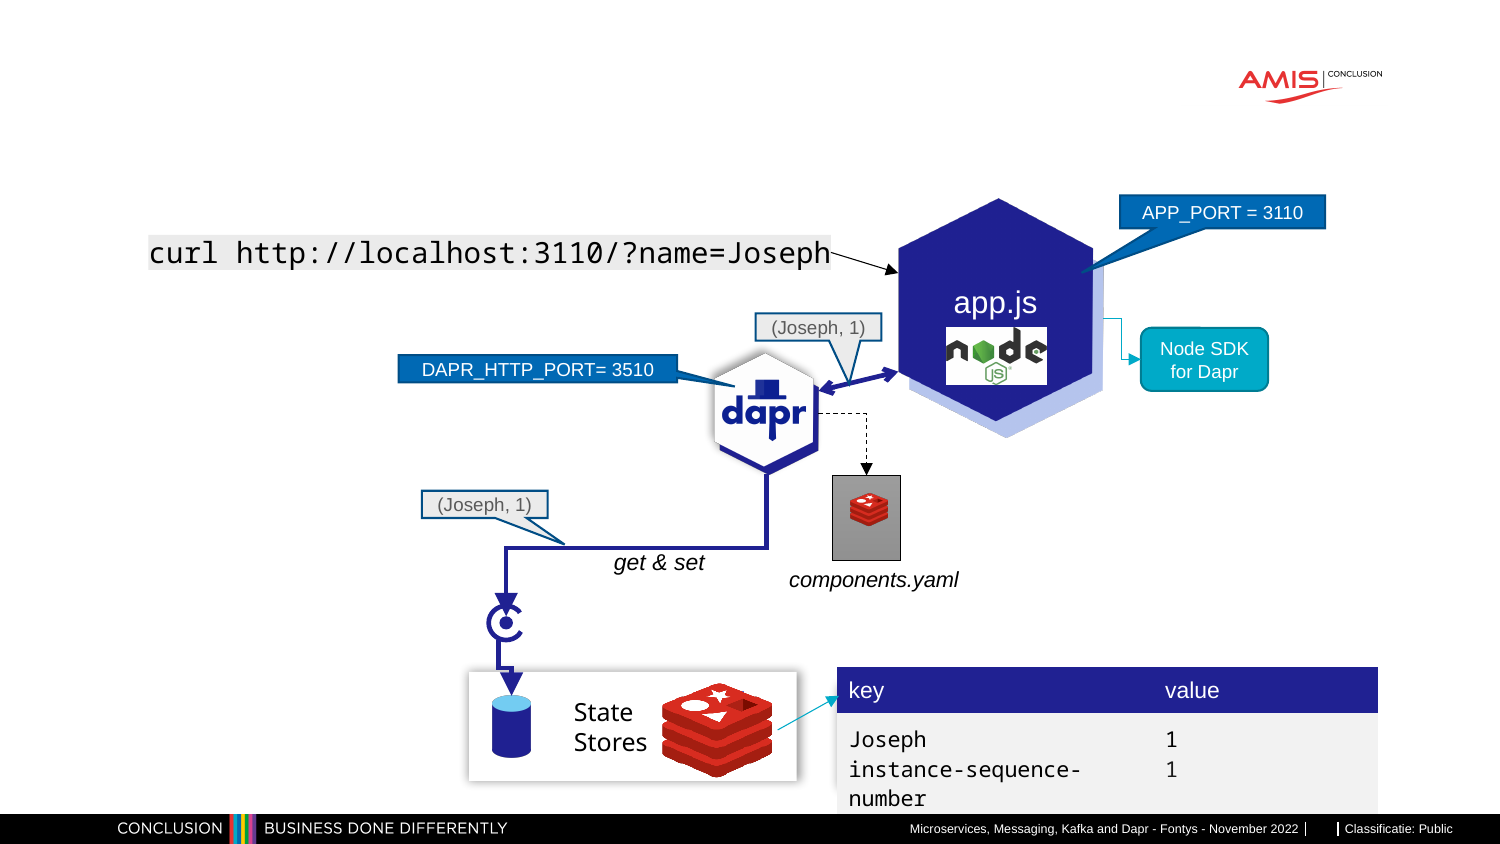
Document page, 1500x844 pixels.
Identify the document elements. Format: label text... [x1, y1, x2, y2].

text_box (Joseph, 1) [420, 489, 565, 546]
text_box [807, 252, 899, 274]
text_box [819, 371, 899, 391]
picture [849, 492, 890, 527]
text_box curl http://localhost:3110/?name=Joseph [148, 234, 831, 270]
picture [492, 695, 531, 758]
text_box [832, 475, 901, 561]
text_box APP_PORT = 3110 [1104, 194, 1327, 266]
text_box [565, 415, 708, 676]
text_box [777, 695, 839, 730]
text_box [1103, 318, 1141, 360]
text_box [477, 661, 533, 675]
table_header value [1154, 667, 1378, 713]
picture [0, 814, 236, 844]
text_box State Stores [469, 671, 797, 781]
text_box components.yaml [789, 565, 959, 592]
table_header key [837, 667, 1154, 713]
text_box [818, 413, 867, 476]
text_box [488, 605, 521, 641]
text_box (Joseph, 1) [754, 312, 883, 371]
table_cell 1 1 [1154, 713, 1378, 814]
table_cell Joseph instance-sequence-number [837, 713, 1154, 814]
picture [946, 327, 1047, 385]
text_box DAPR_HTTP_PORT= 3510 [397, 354, 714, 385]
text_box Node SDK for Dapr [1139, 326, 1270, 392]
picture [239, 814, 1500, 844]
picture [1181, 59, 1388, 106]
footer Microservices, Messaging, Kafka and Dapr - Fontys - November 2022 [814, 820, 1299, 839]
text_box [898, 198, 1104, 438]
picture [714, 353, 819, 475]
picture [659, 680, 778, 780]
